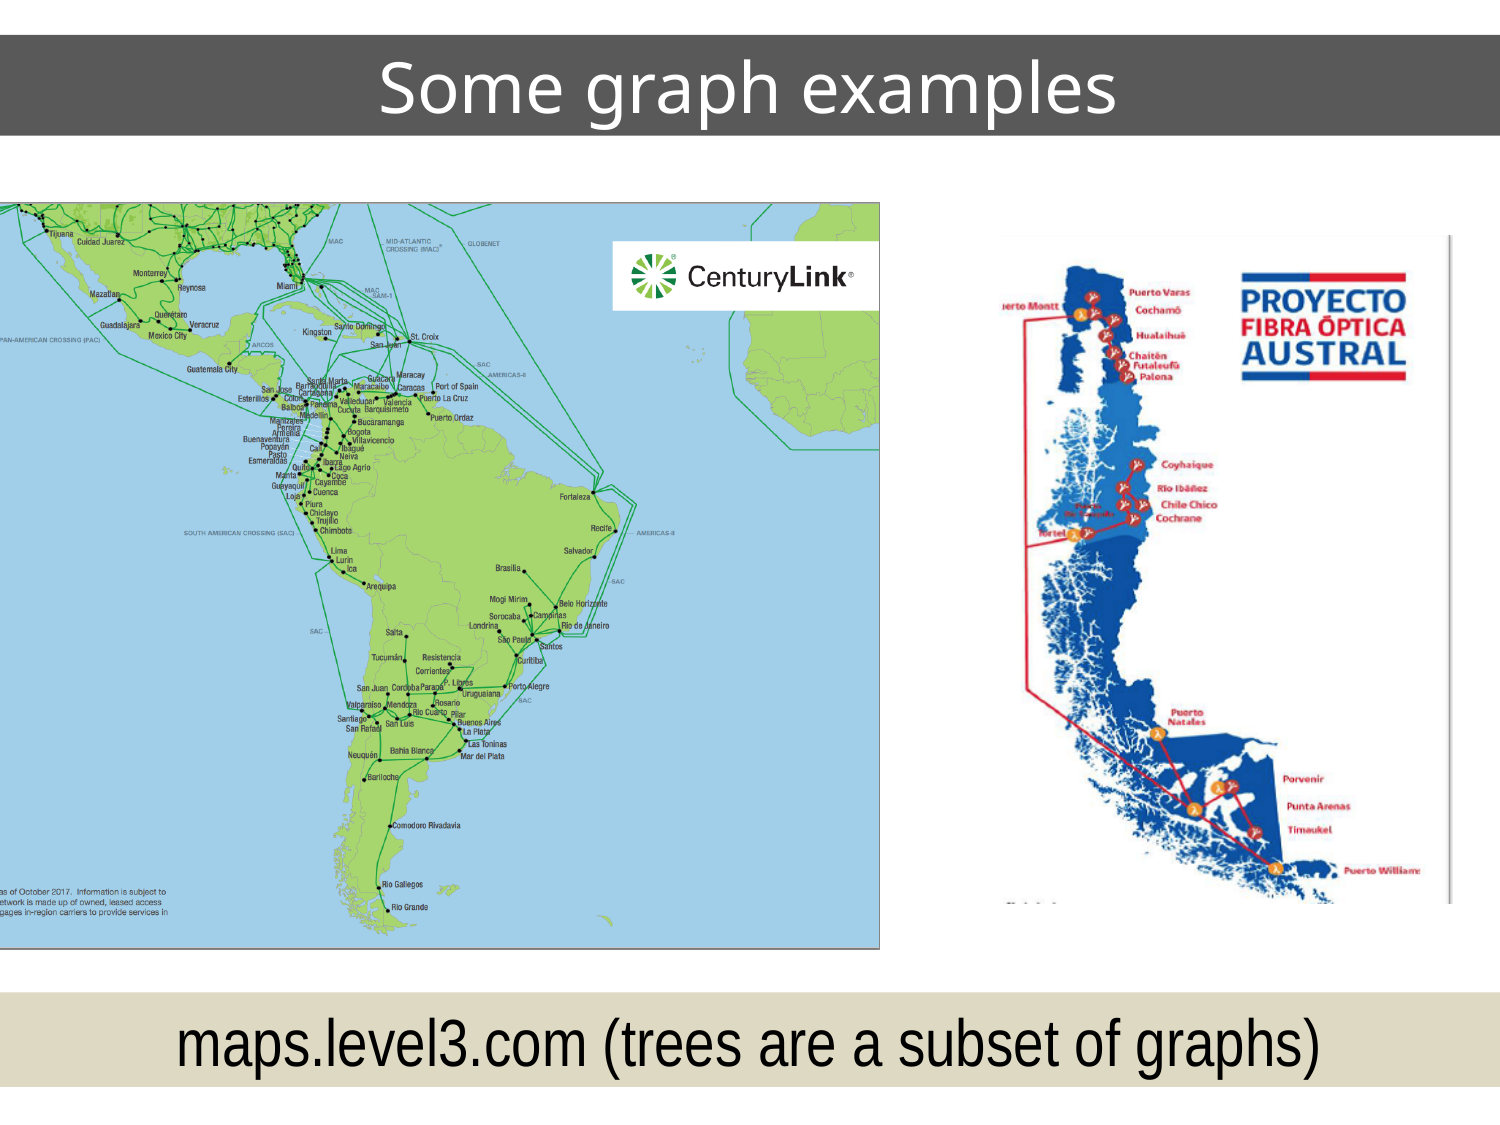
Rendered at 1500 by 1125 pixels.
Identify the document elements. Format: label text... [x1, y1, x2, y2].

picture [0, 202, 880, 950]
text_box maps.level3.com (trees are a subset of graphs) [0, 992, 1500, 1087]
title Some graph examples [0, 34, 1500, 136]
picture [999, 234, 1453, 904]
